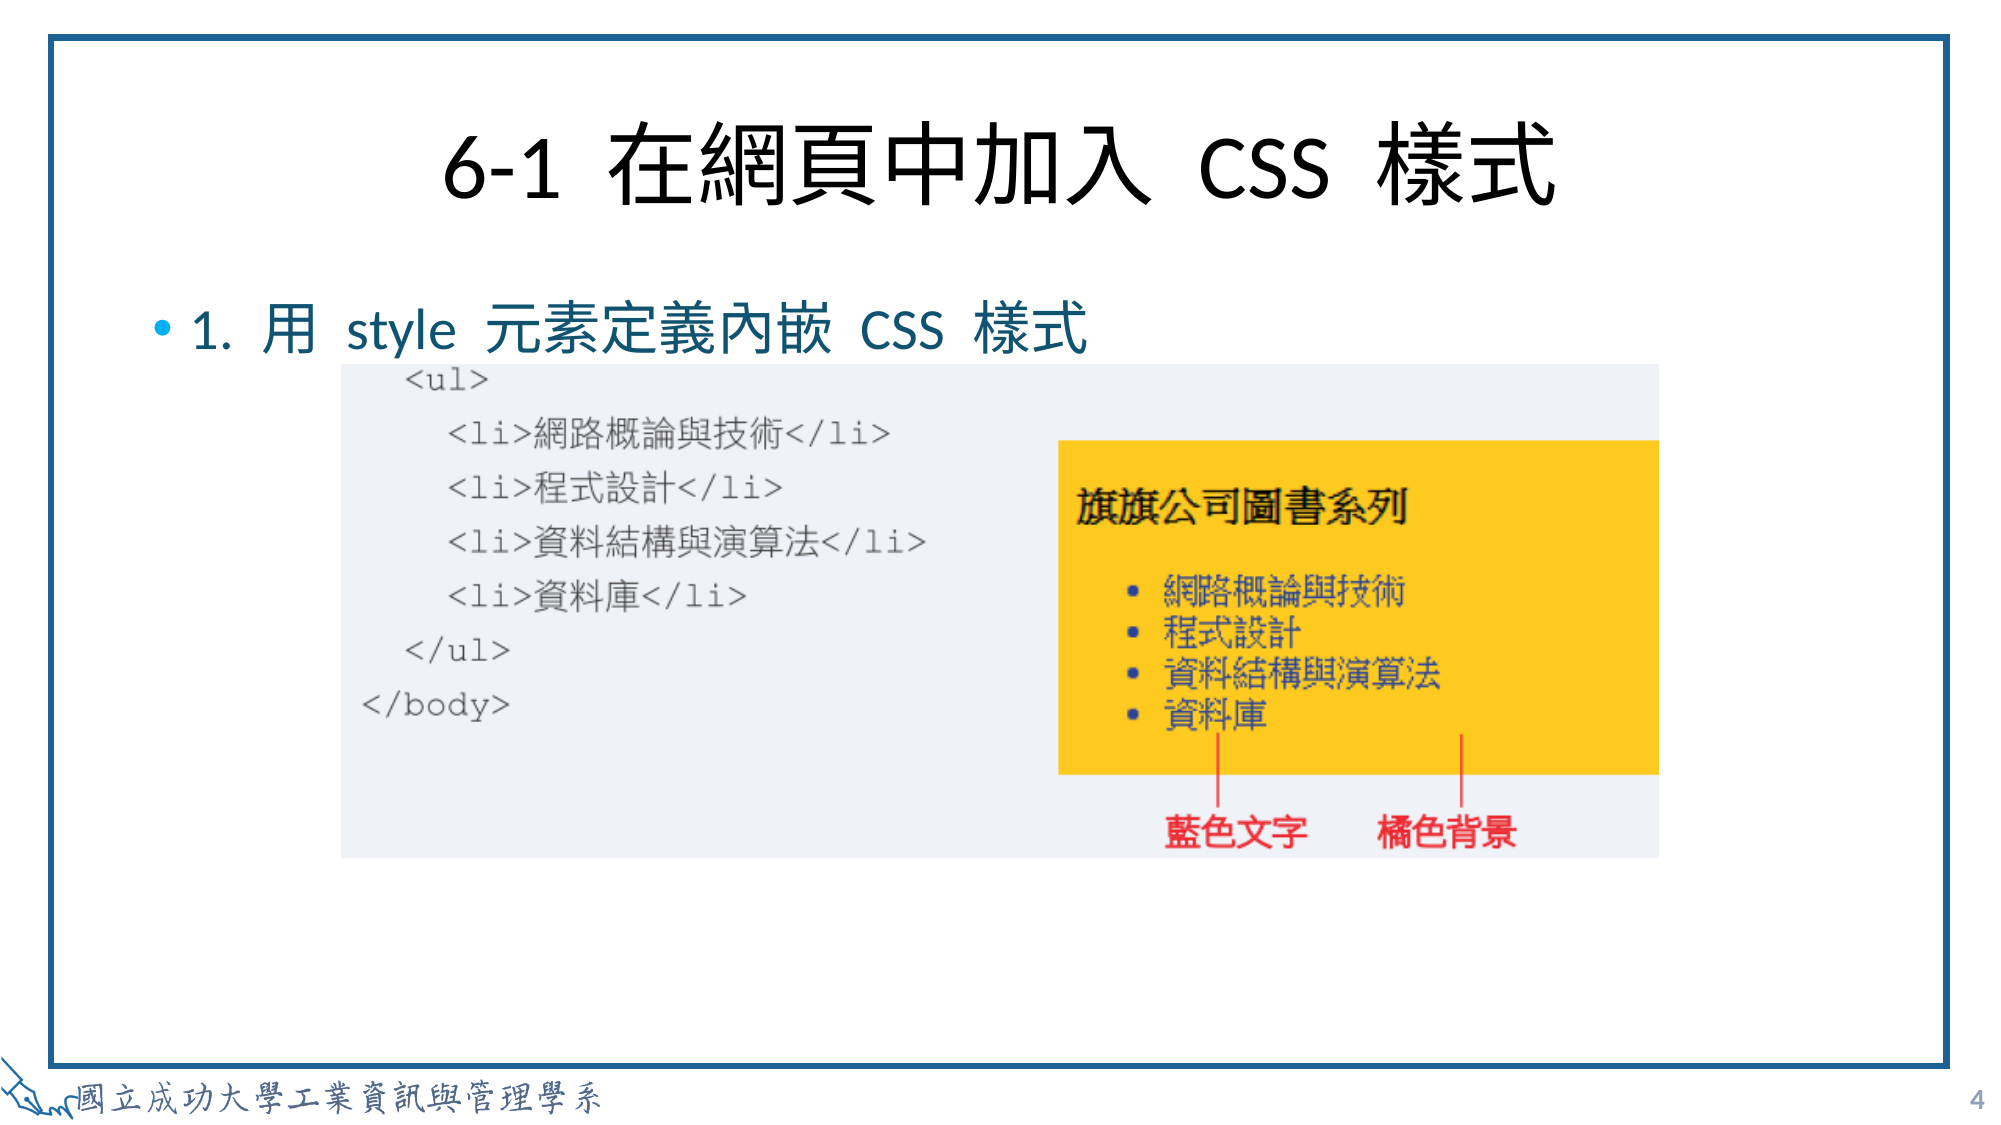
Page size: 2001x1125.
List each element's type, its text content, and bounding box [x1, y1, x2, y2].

picture [0, 1049, 80, 1125]
slide_number 4 [1550, 1067, 2000, 1125]
picture [341, 364, 1659, 858]
title 6-1 在網頁中加入 CSS 樣式 [137, 59, 1863, 278]
list 1. 用 style 元素定義內嵌 CSS 樣式 [137, 291, 1863, 1006]
